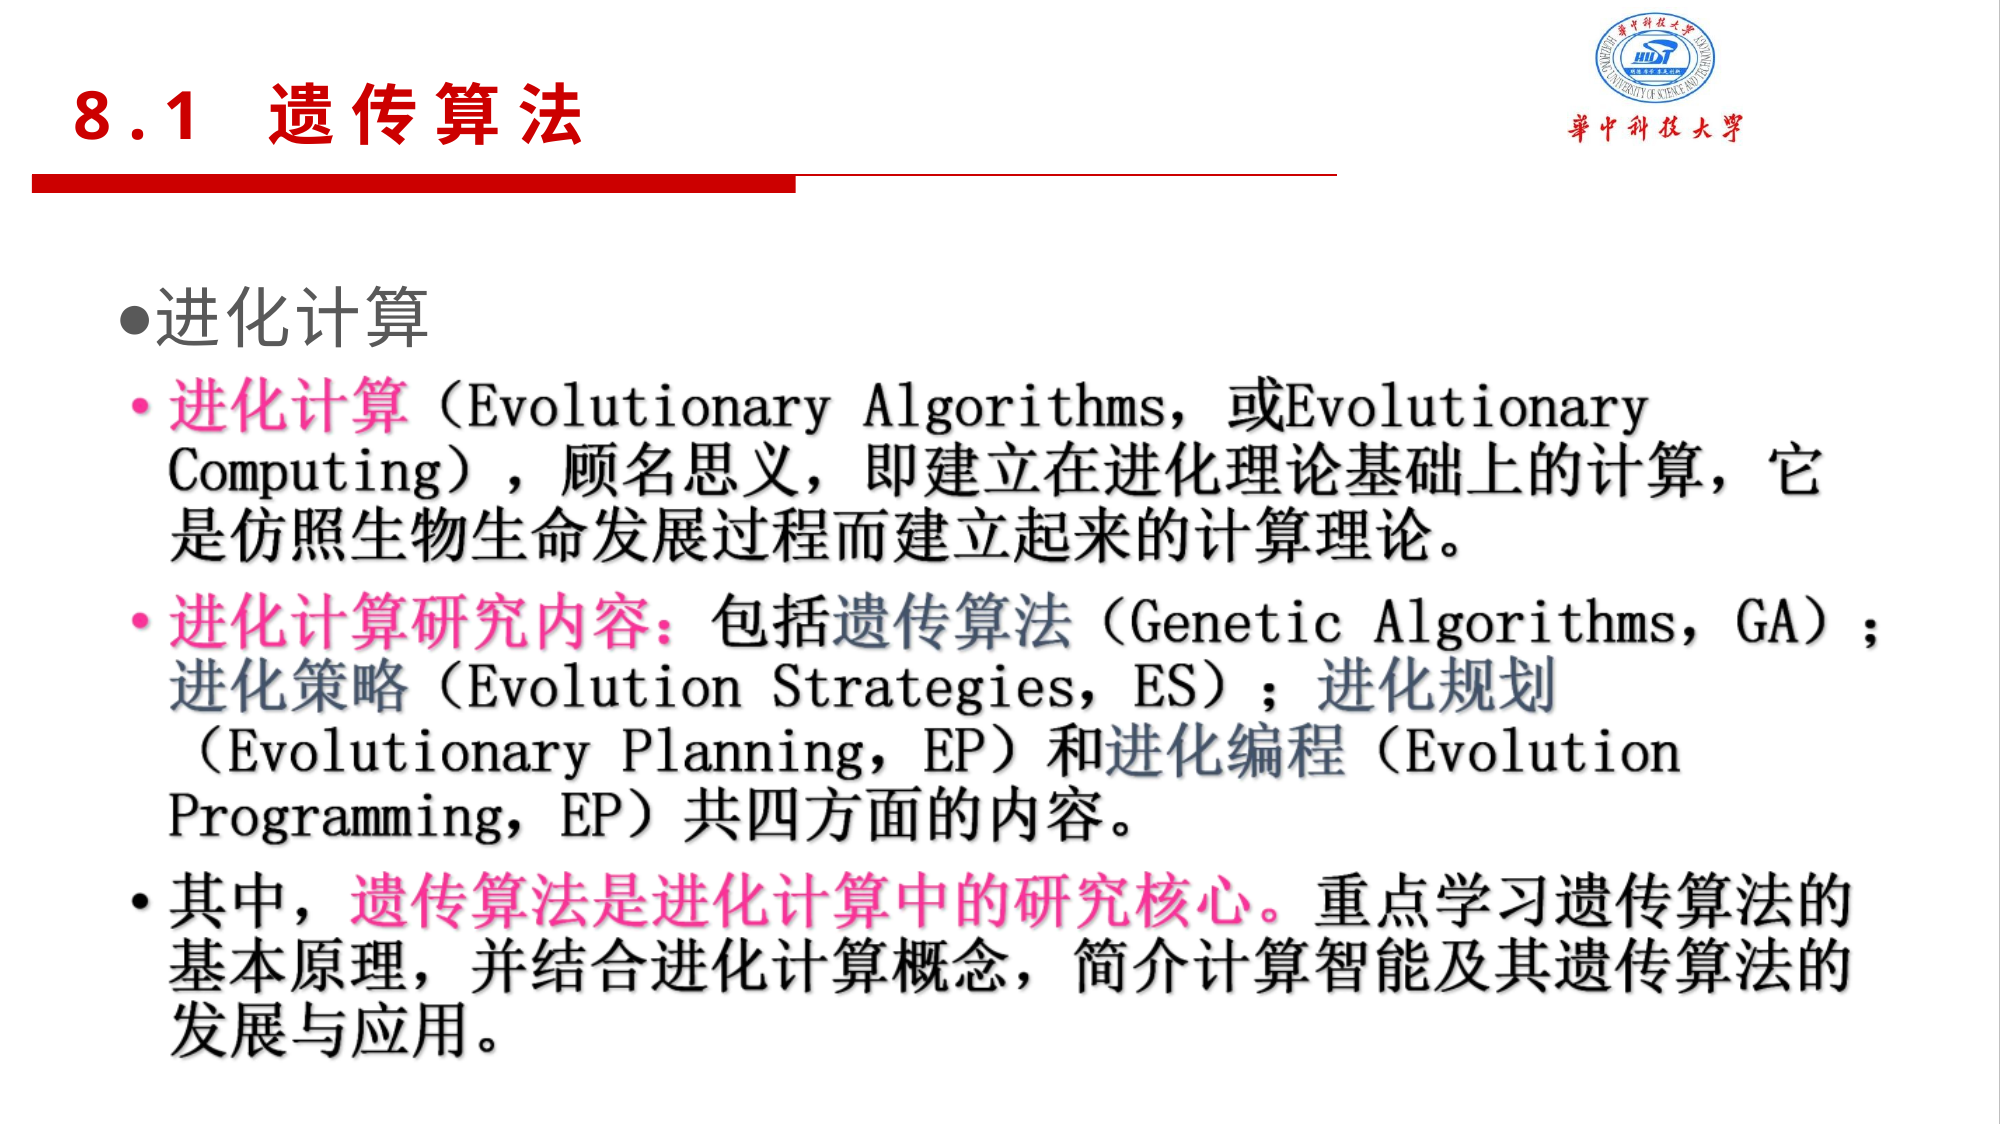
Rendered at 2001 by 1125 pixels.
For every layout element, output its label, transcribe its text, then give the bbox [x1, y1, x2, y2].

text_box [31, 174, 1338, 193]
list 进化计算 [99, 244, 1900, 1026]
picture [0, 0, 2001, 1125]
text_box 8.1 遗传算法 [71, 70, 669, 153]
